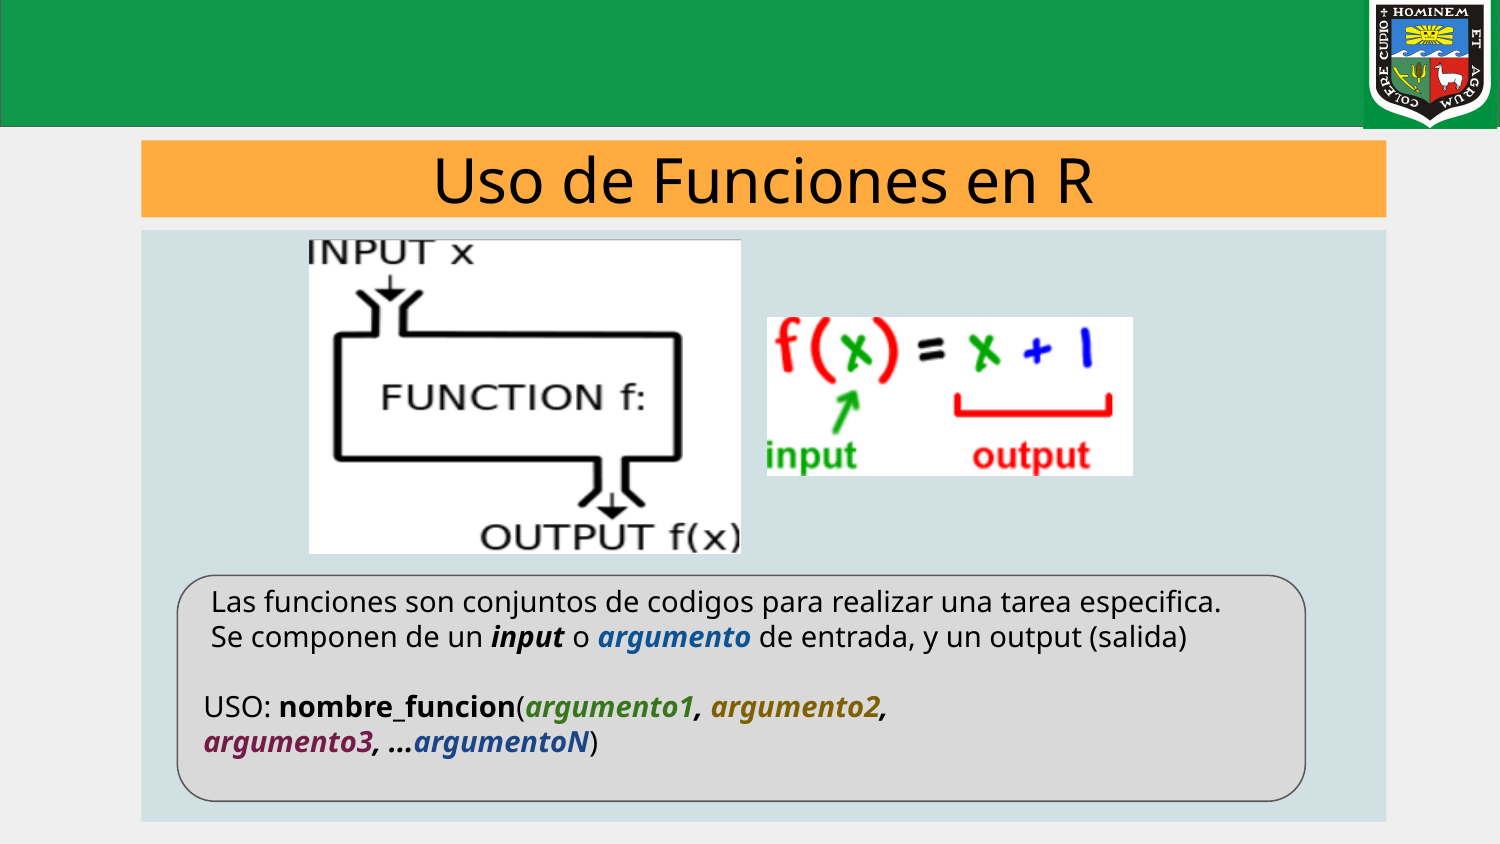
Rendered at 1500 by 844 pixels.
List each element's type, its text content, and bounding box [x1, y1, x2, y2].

picture [309, 238, 741, 555]
text_box Las funciones son conjuntos de codigos para realizar una tarea especifica. Se componen de un input o argumento de entrada, y un output (salida) USO: nombre_funcion(argumento1, argumento2, argumento3, ...argumentoN) [177, 575, 1306, 802]
picture [1363, 0, 1497, 129]
picture [766, 317, 1134, 476]
text_box [0, 0, 1357, 127]
text_box [141, 230, 1387, 822]
text_box Uso de Funciones en R [141, 140, 1387, 218]
